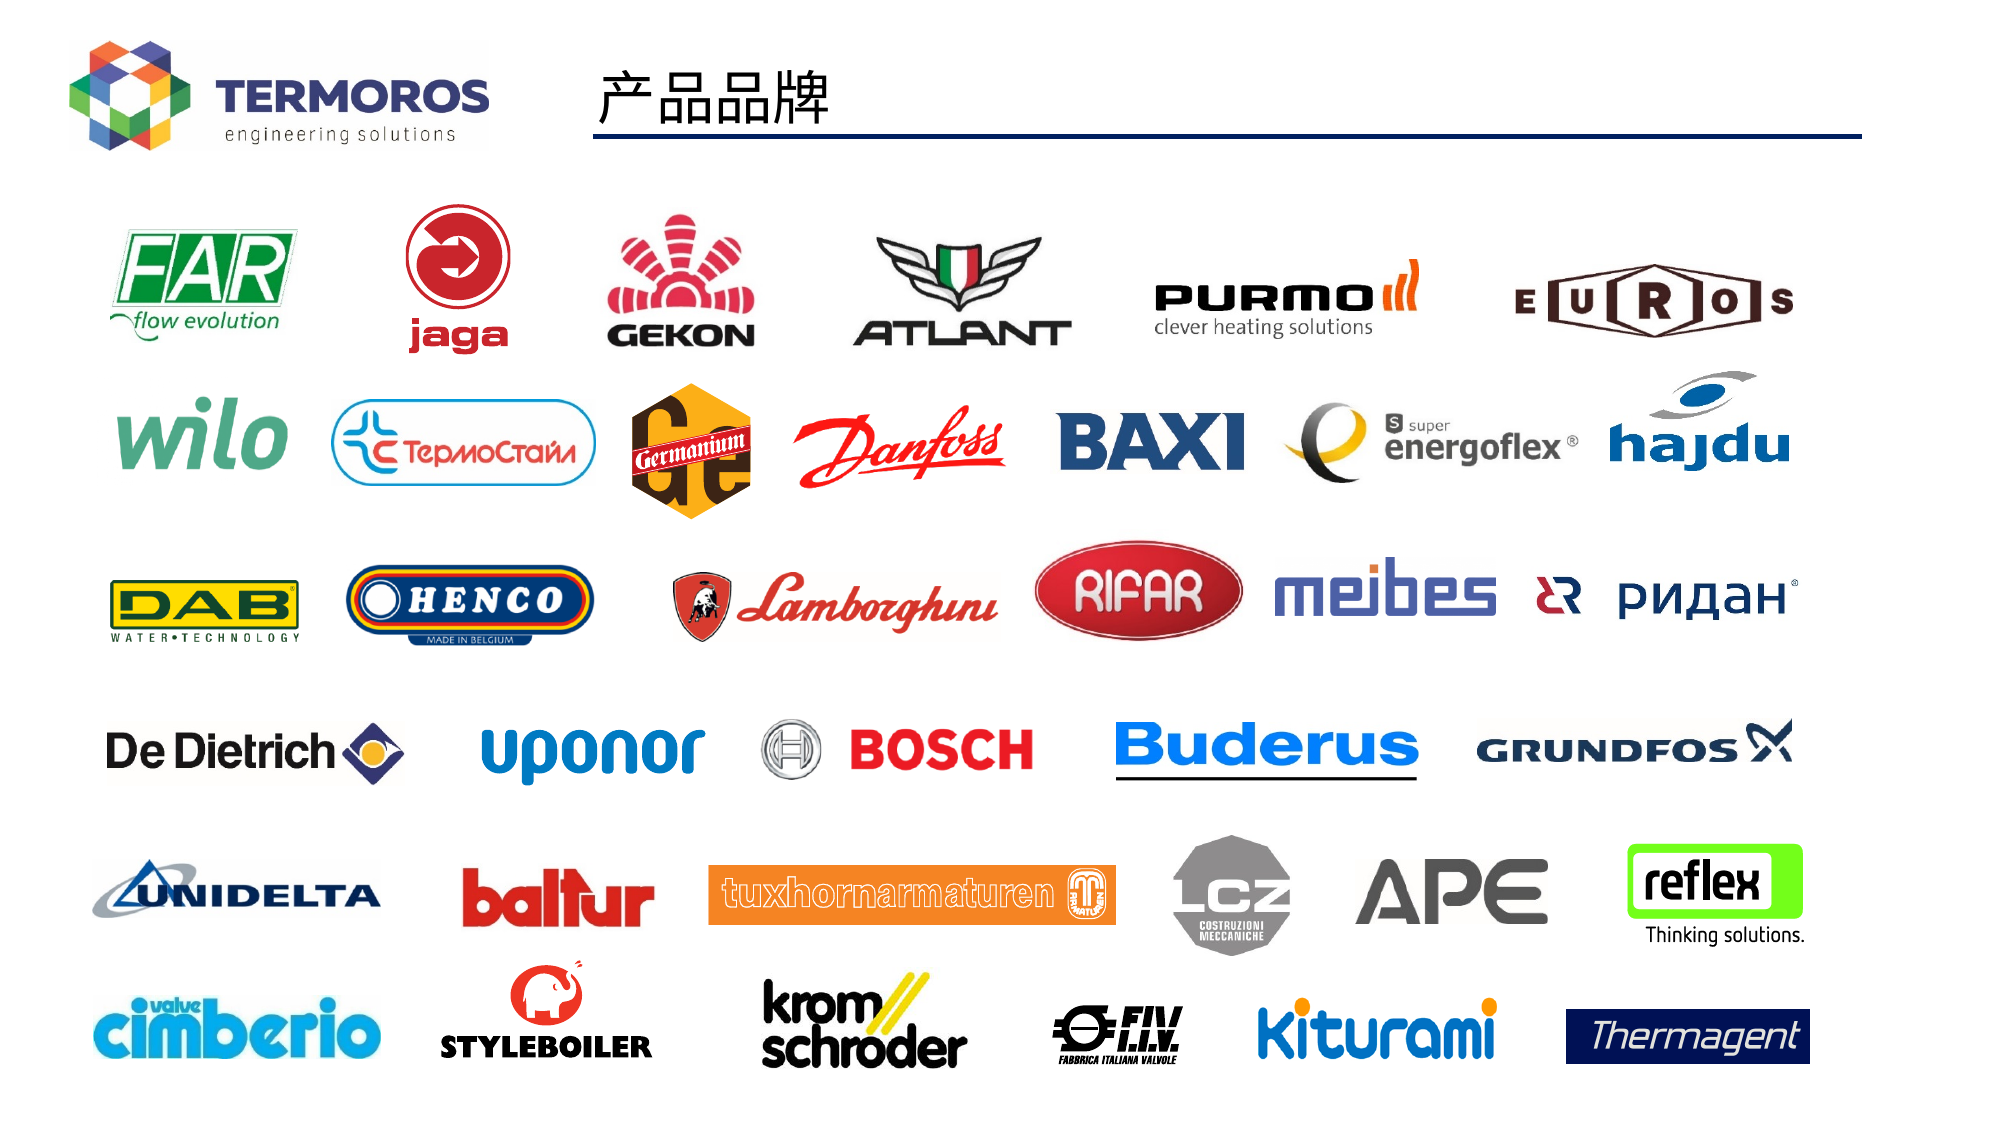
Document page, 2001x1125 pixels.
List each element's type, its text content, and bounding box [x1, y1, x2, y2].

picture [461, 863, 656, 933]
picture [69, 40, 489, 151]
picture [708, 865, 1116, 926]
picture [343, 560, 597, 650]
picture [1477, 718, 1792, 762]
picture [725, 967, 1002, 1083]
picture [110, 580, 299, 642]
picture [110, 229, 298, 343]
picture [630, 383, 752, 520]
picture [1267, 362, 1591, 525]
picture [771, 390, 1031, 509]
picture [1527, 566, 1804, 628]
picture [216, 1027, 234, 1045]
picture [590, 207, 773, 362]
picture [481, 729, 706, 786]
picture [97, 377, 307, 486]
picture [1155, 259, 1419, 339]
picture [331, 399, 596, 486]
picture [1566, 1009, 1810, 1064]
picture [1050, 409, 1248, 474]
title 产品品牌 [582, 50, 2000, 152]
picture [1052, 1005, 1183, 1065]
picture [844, 224, 1083, 357]
picture [1250, 993, 1504, 1123]
picture [405, 204, 511, 355]
picture [1610, 371, 1789, 471]
picture [107, 721, 405, 786]
picture [1275, 557, 1496, 616]
picture [1515, 264, 1793, 339]
picture [759, 695, 1035, 802]
picture [1171, 835, 1292, 956]
picture [92, 995, 381, 1059]
picture [673, 572, 1001, 642]
picture [1032, 529, 1245, 652]
picture [1116, 722, 1419, 782]
picture [91, 859, 381, 918]
picture [441, 960, 653, 1059]
picture [1627, 843, 1804, 947]
picture [1354, 859, 1548, 924]
